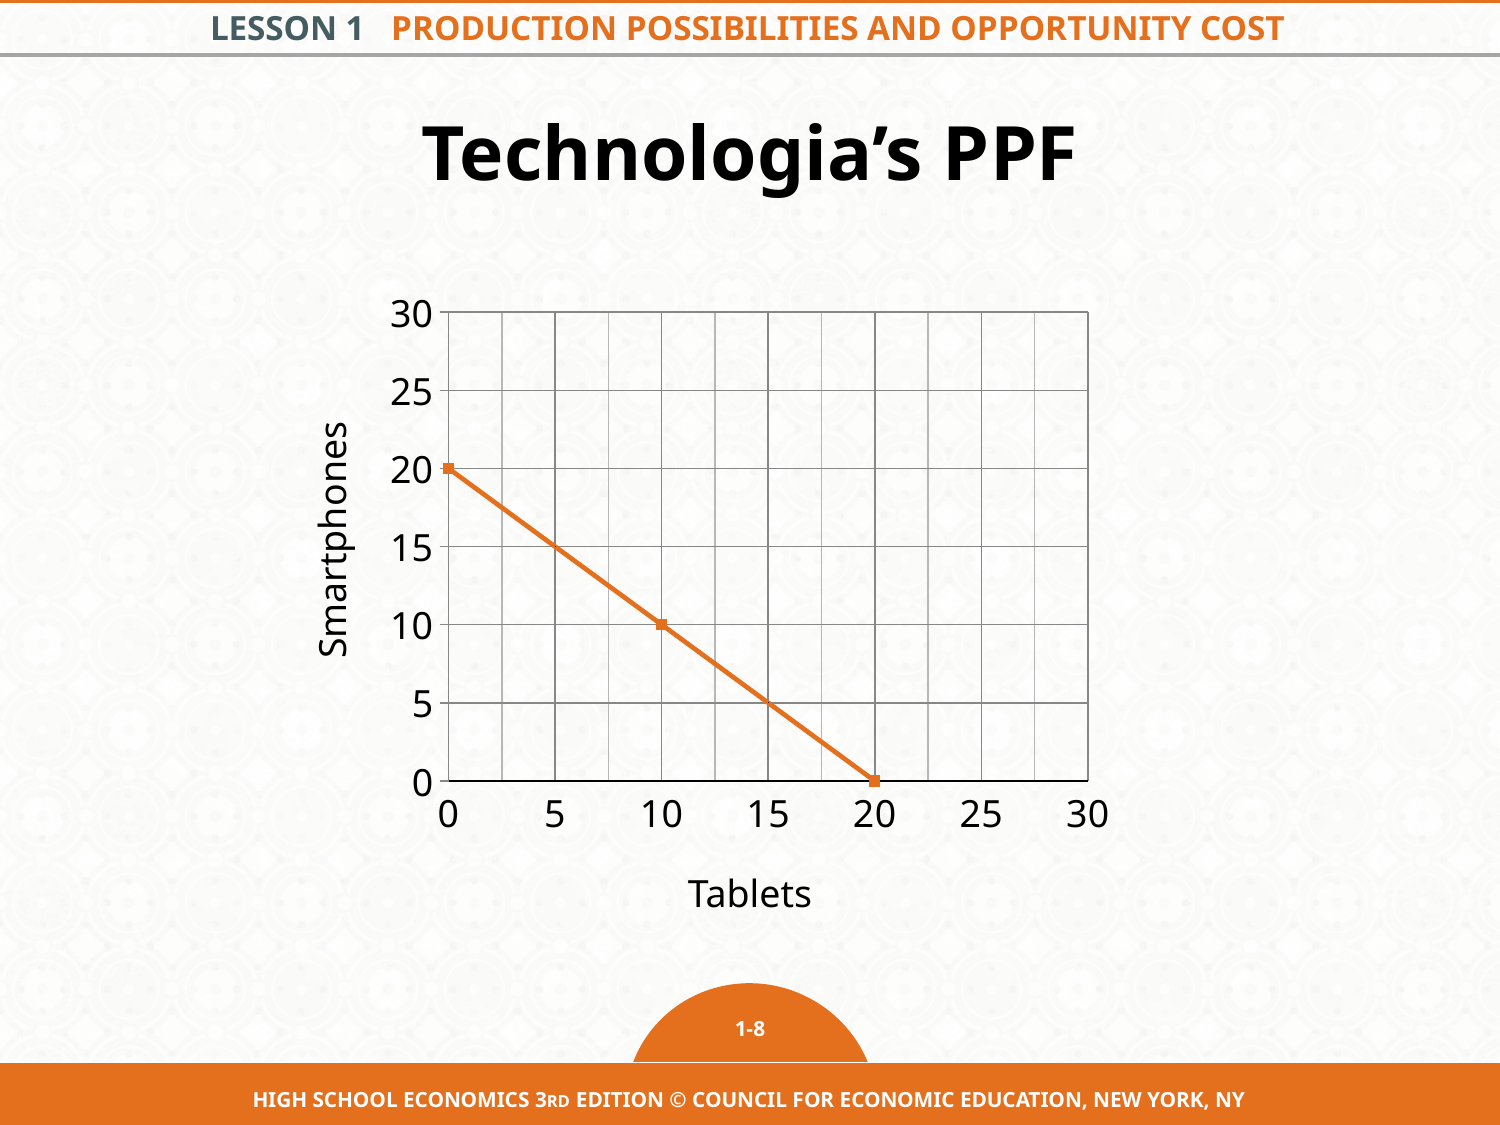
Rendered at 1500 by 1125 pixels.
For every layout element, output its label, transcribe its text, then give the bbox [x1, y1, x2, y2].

picture [0, 3, 1500, 53]
picture [0, 57, 1500, 1062]
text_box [301, 274, 1126, 924]
title Technologia’s PPF [75, 56, 1425, 244]
